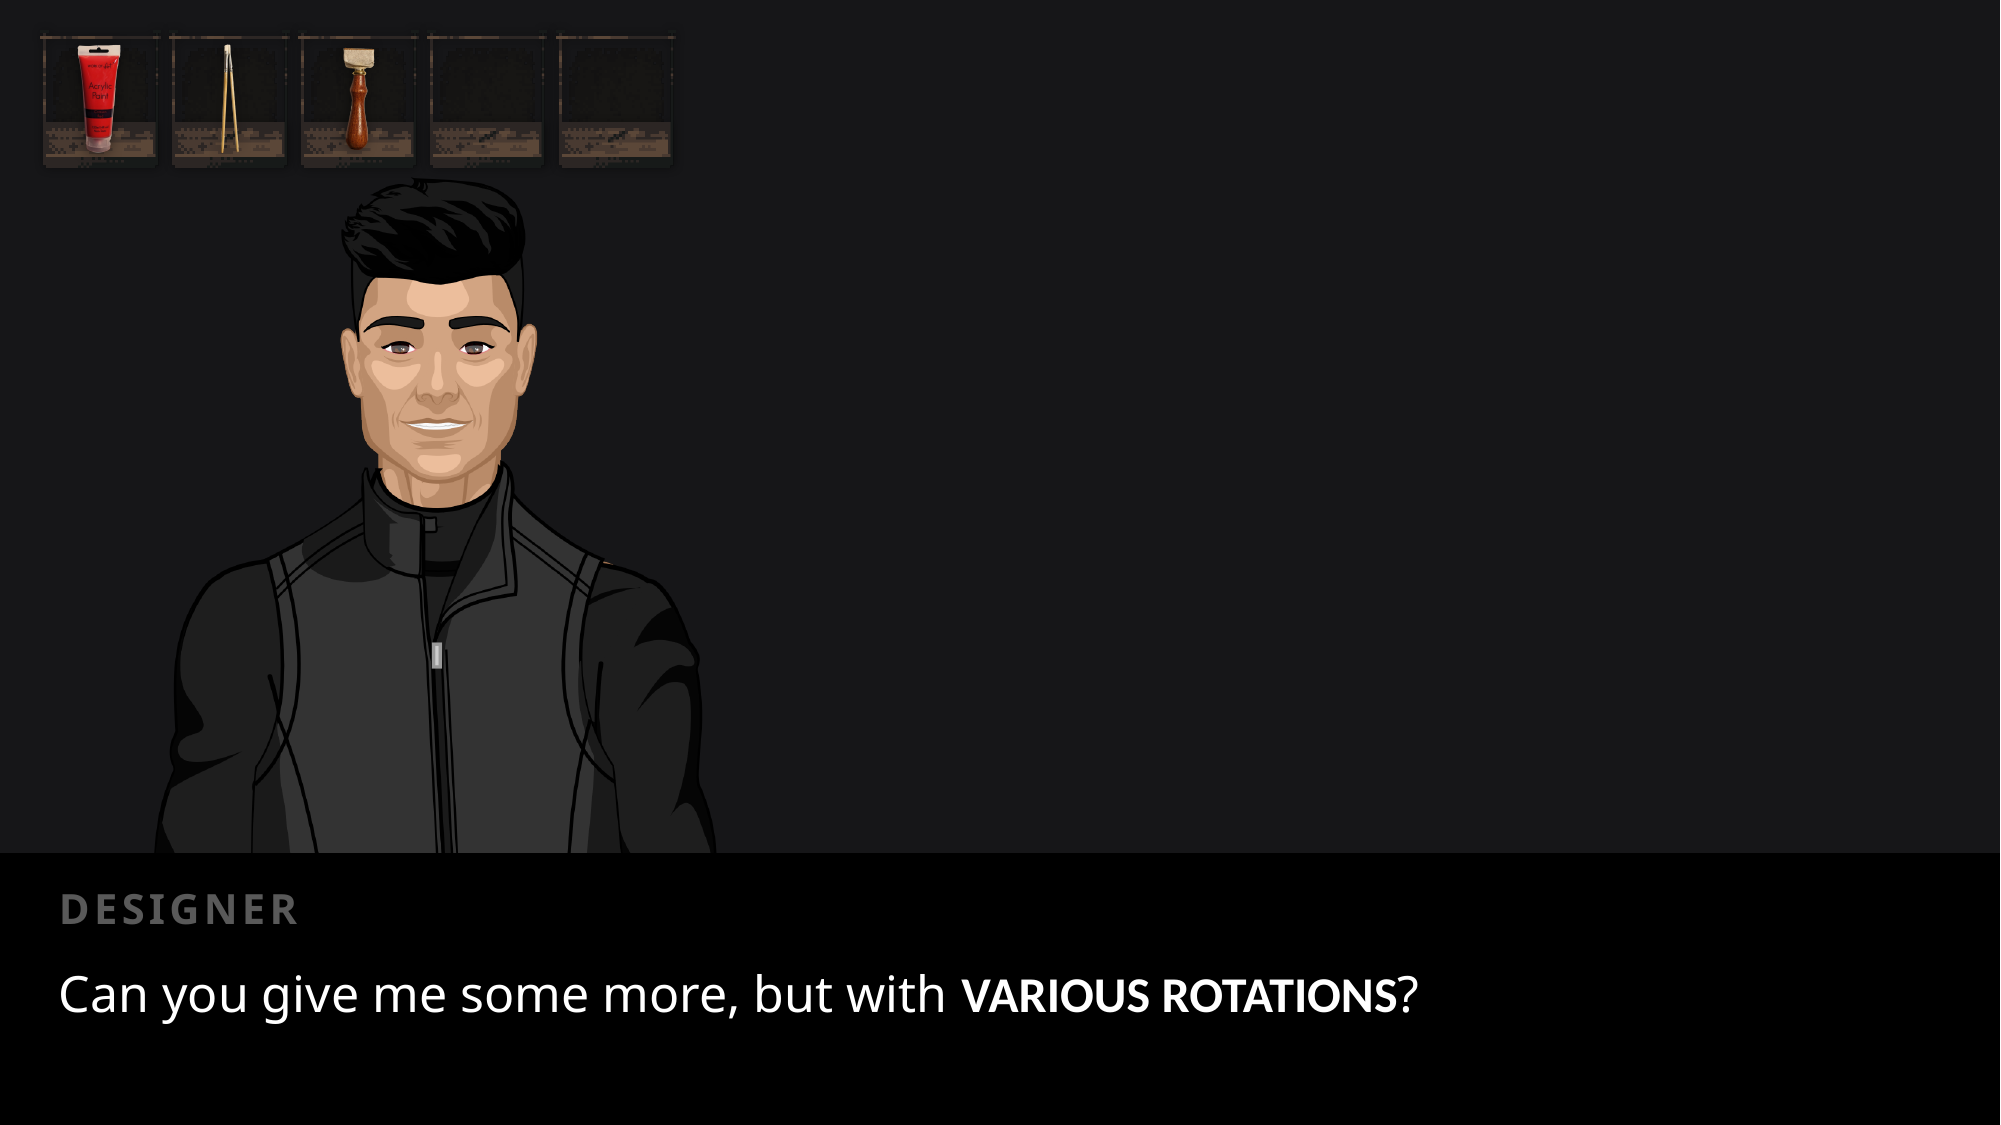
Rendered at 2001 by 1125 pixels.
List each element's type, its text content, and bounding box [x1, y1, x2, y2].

text_box Can you give me some more, but with VARIOUS ROTATIONS? [0, 938, 2000, 1125]
picture [0, 109, 1104, 854]
text_box DESIGNER [0, 852, 2000, 938]
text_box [40, 30, 676, 168]
